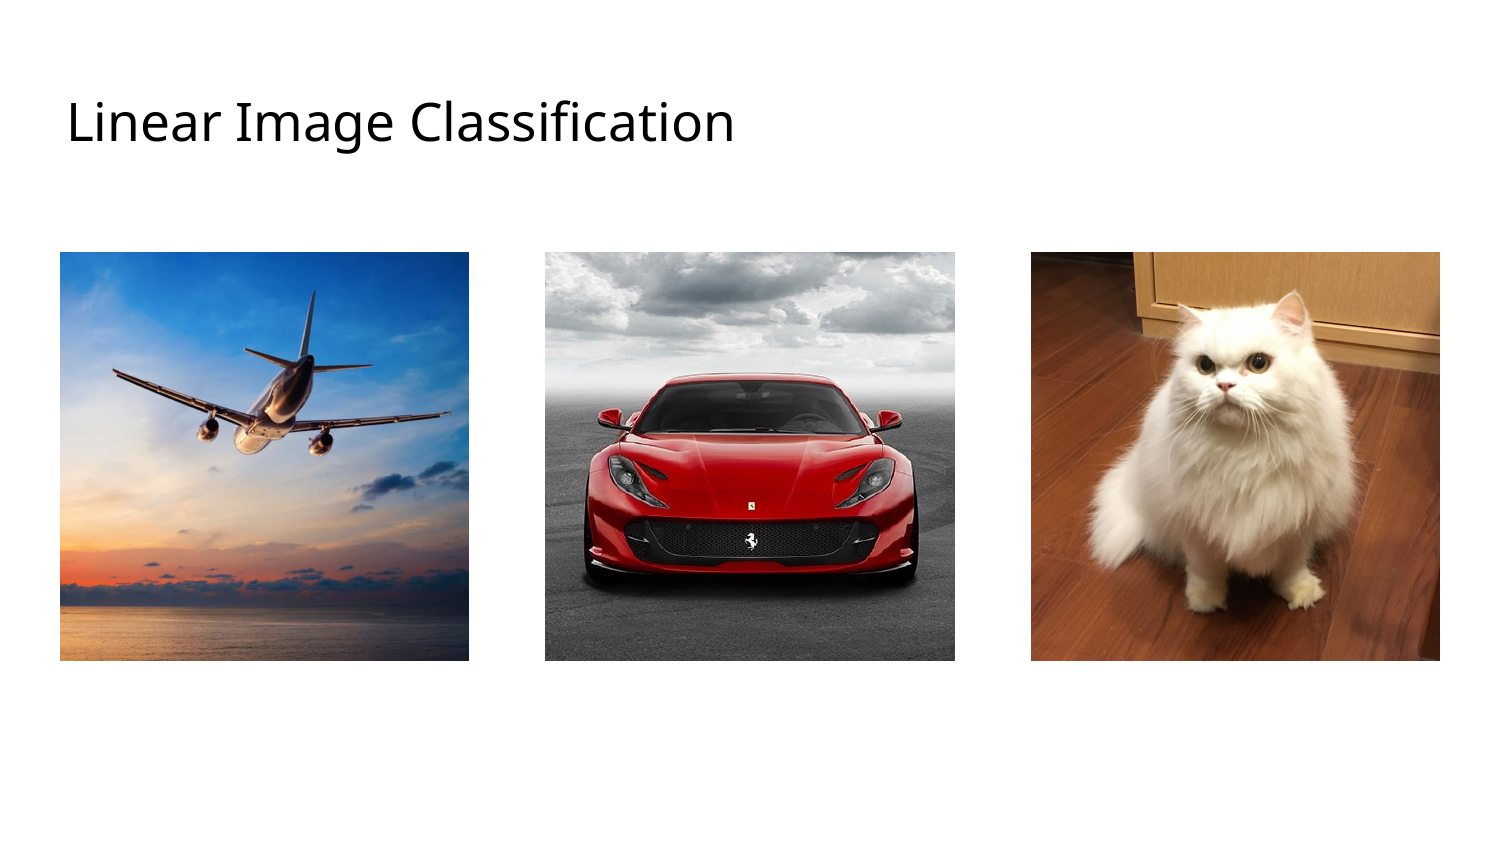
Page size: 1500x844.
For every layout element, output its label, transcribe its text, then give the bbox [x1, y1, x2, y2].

picture [60, 252, 470, 661]
picture [1030, 252, 1440, 661]
picture [545, 252, 955, 661]
title Linear Image Classification [51, 72, 1449, 167]
